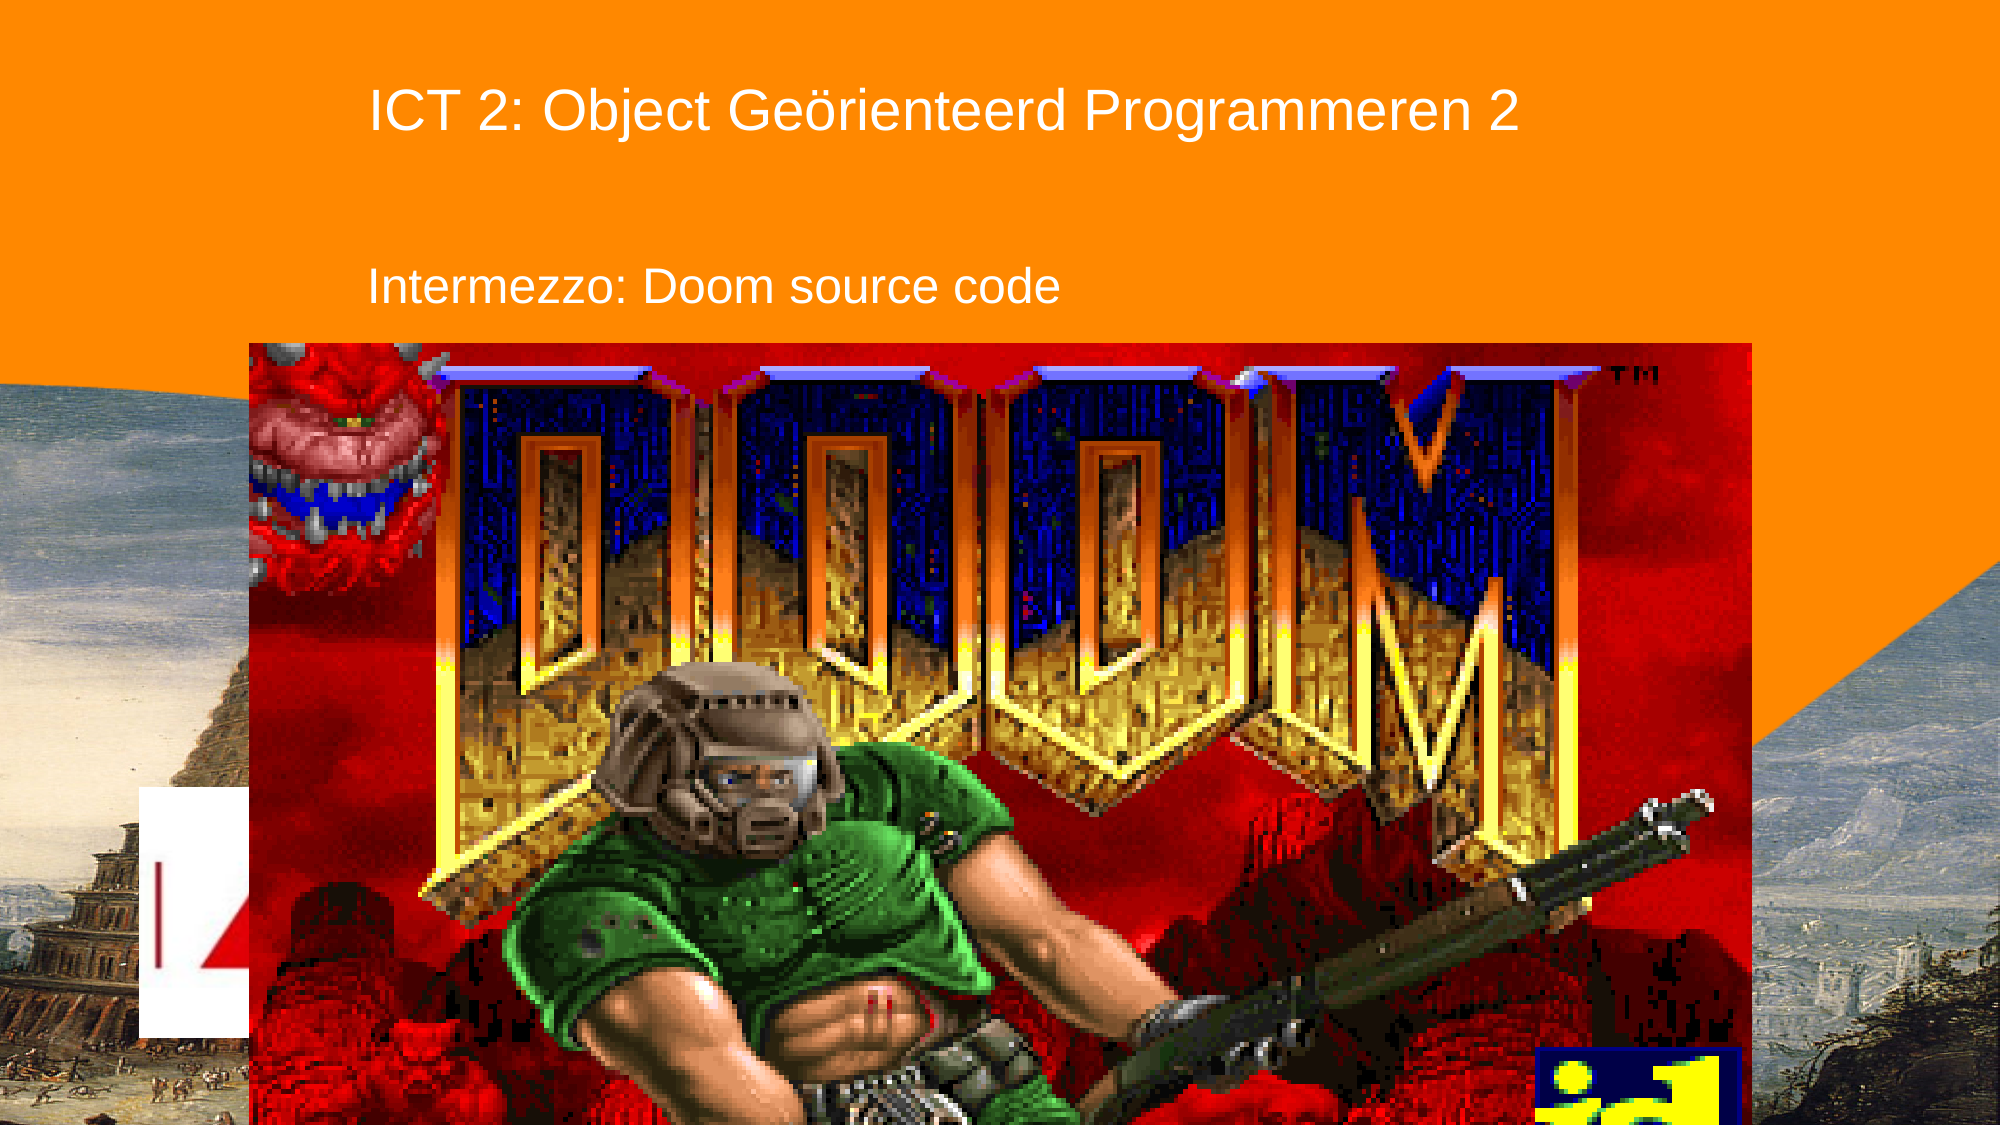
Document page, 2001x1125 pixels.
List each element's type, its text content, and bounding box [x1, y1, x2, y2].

text_box Intermezzo: Doom source code [366, 253, 1652, 341]
picture [0, 0, 2000, 1125]
title ICT 2: Object Geörienteerd Programmeren 2 [368, 71, 1654, 252]
